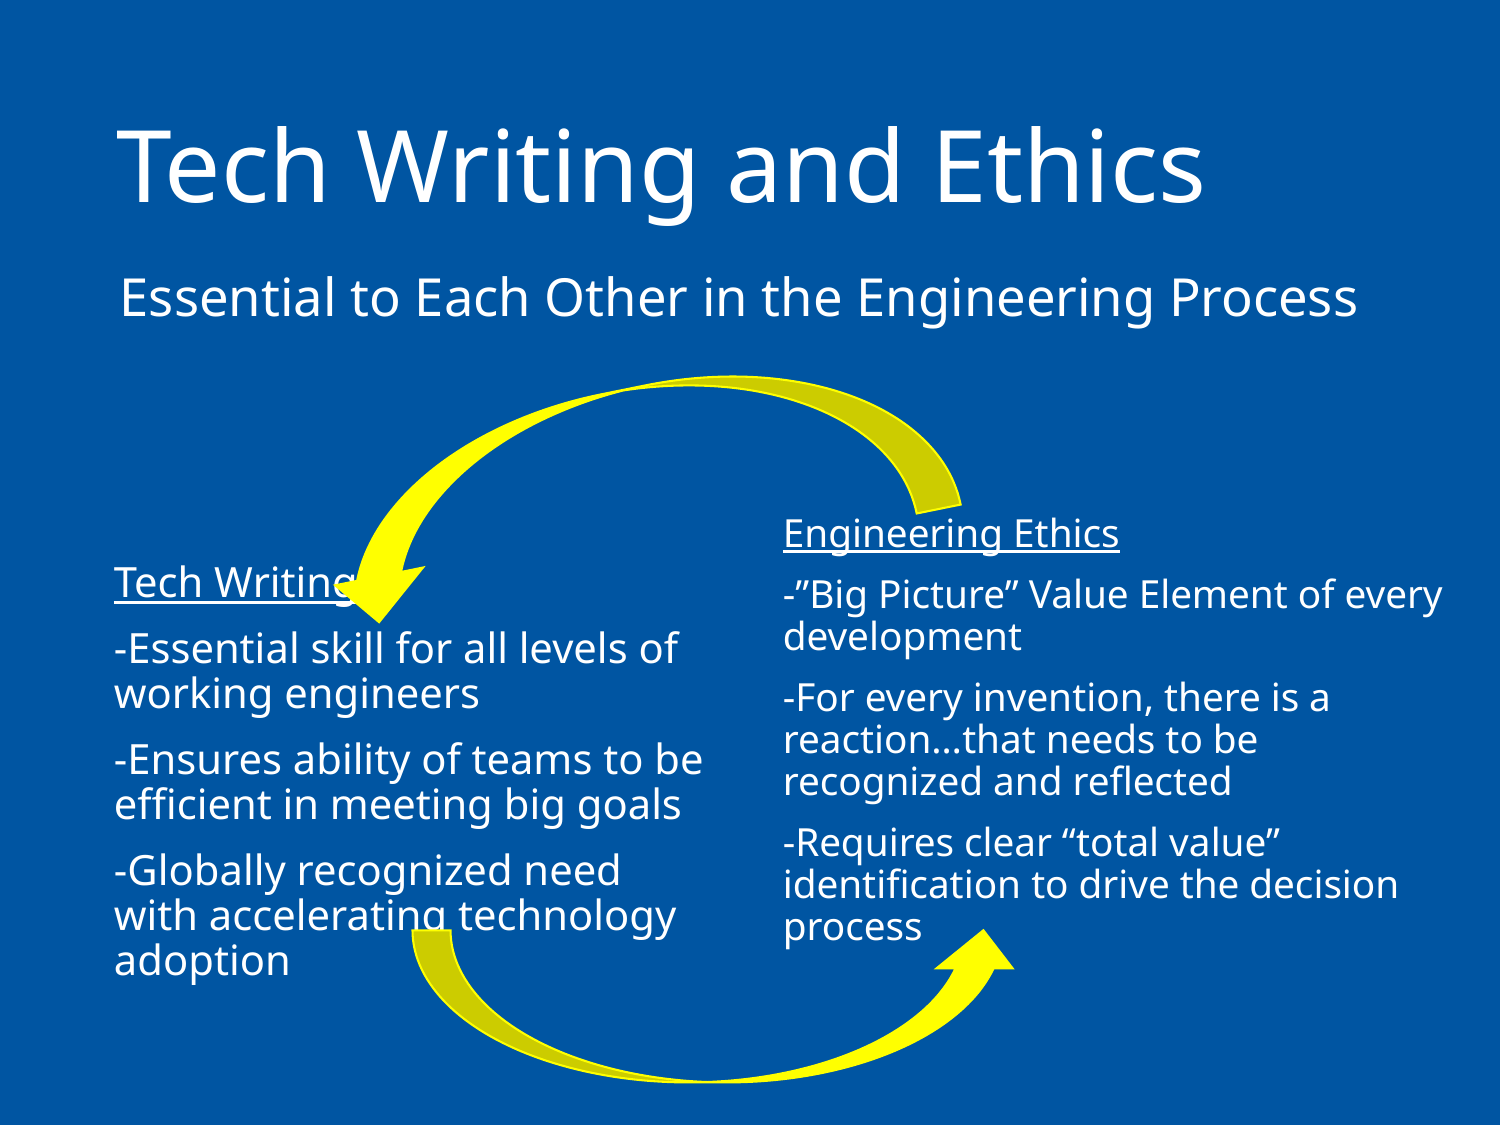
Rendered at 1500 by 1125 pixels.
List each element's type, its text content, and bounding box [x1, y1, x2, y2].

title Tech Writing and Ethics [101, 97, 1396, 243]
list Engineering Ethics -”Big Picture” Value Element of every development -For every invention, there is a reaction…that needs to be recognized and reflected -Requires clear “total value” identification to drive the decision process [767, 506, 1465, 959]
text_box [411, 928, 1015, 1084]
text_box [332, 375, 962, 624]
list Essential to Each Other in the Engineering Process [104, 263, 1399, 348]
list Tech Writing -Essential skill for all levels of working engineers -Ensures ability of teams to be efficient in meeting big goals -Globally recognized need with accelerating technology adoption [98, 554, 727, 1007]
